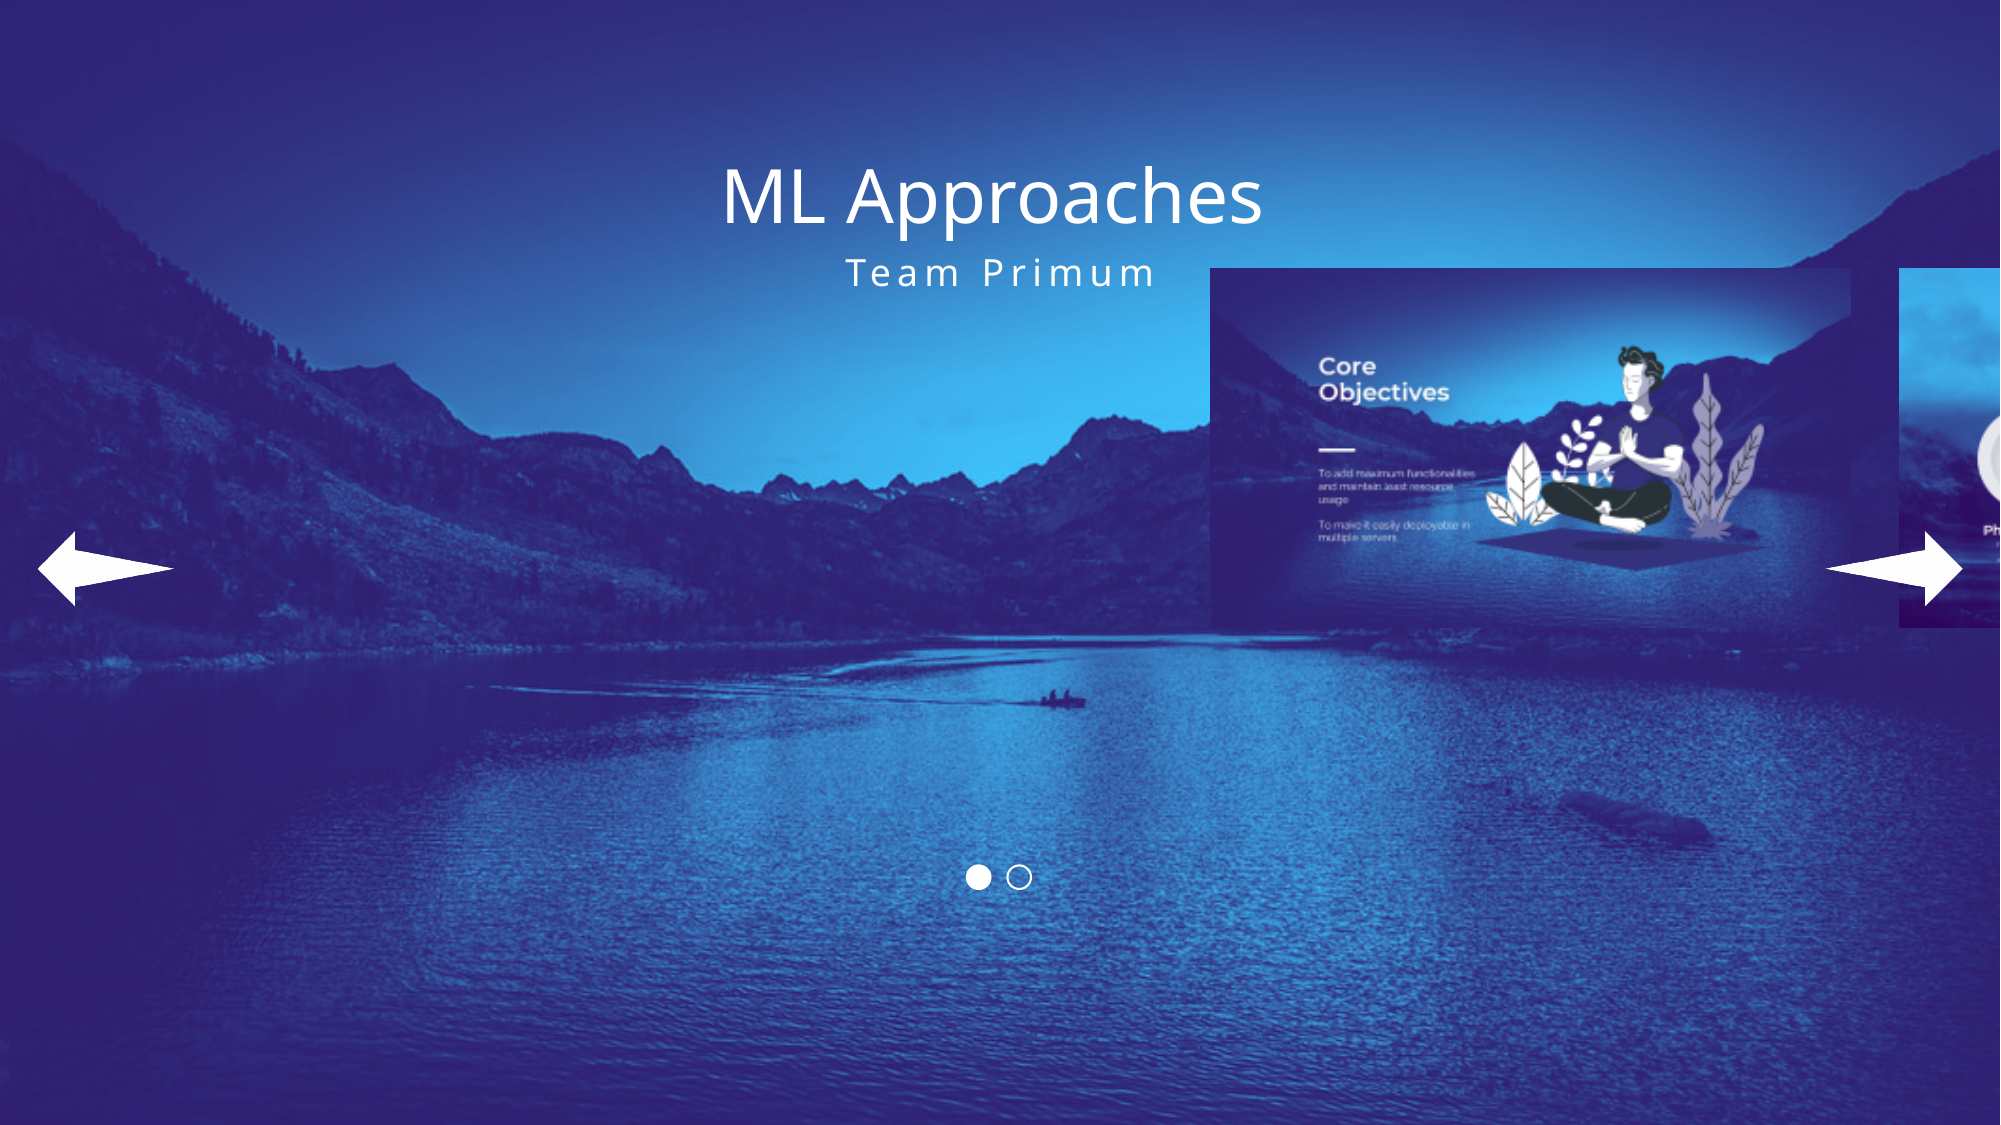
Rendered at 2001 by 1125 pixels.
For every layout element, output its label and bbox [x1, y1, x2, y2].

text_box [163, 425, 2000, 731]
picture [0, 0, 2000, 1125]
picture [1818, 493, 1969, 644]
